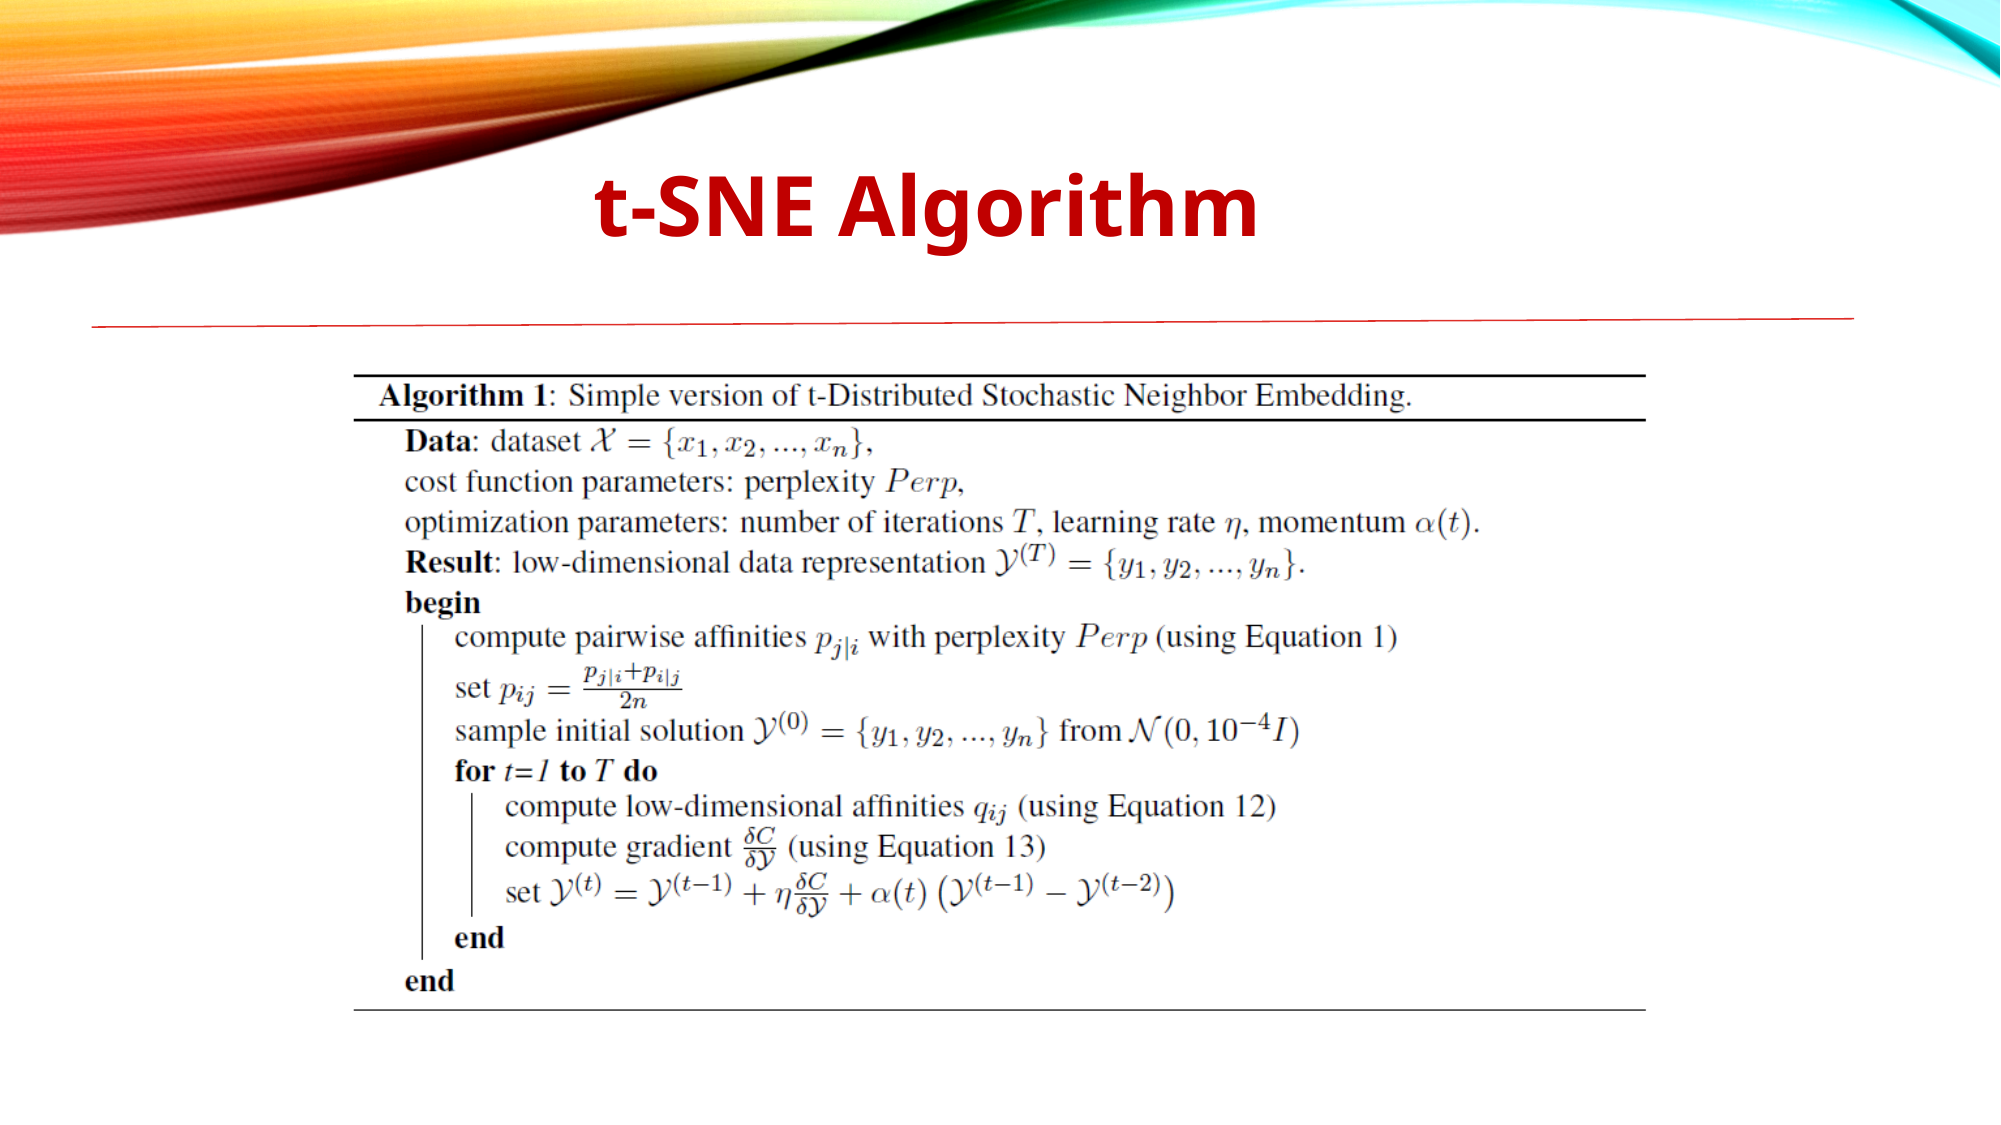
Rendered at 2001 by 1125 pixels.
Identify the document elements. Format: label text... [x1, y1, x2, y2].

text_box t-SNE Algorithm [262, 103, 1676, 316]
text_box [91, 318, 1855, 328]
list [337, 359, 1663, 1021]
picture [0, 0, 2000, 237]
